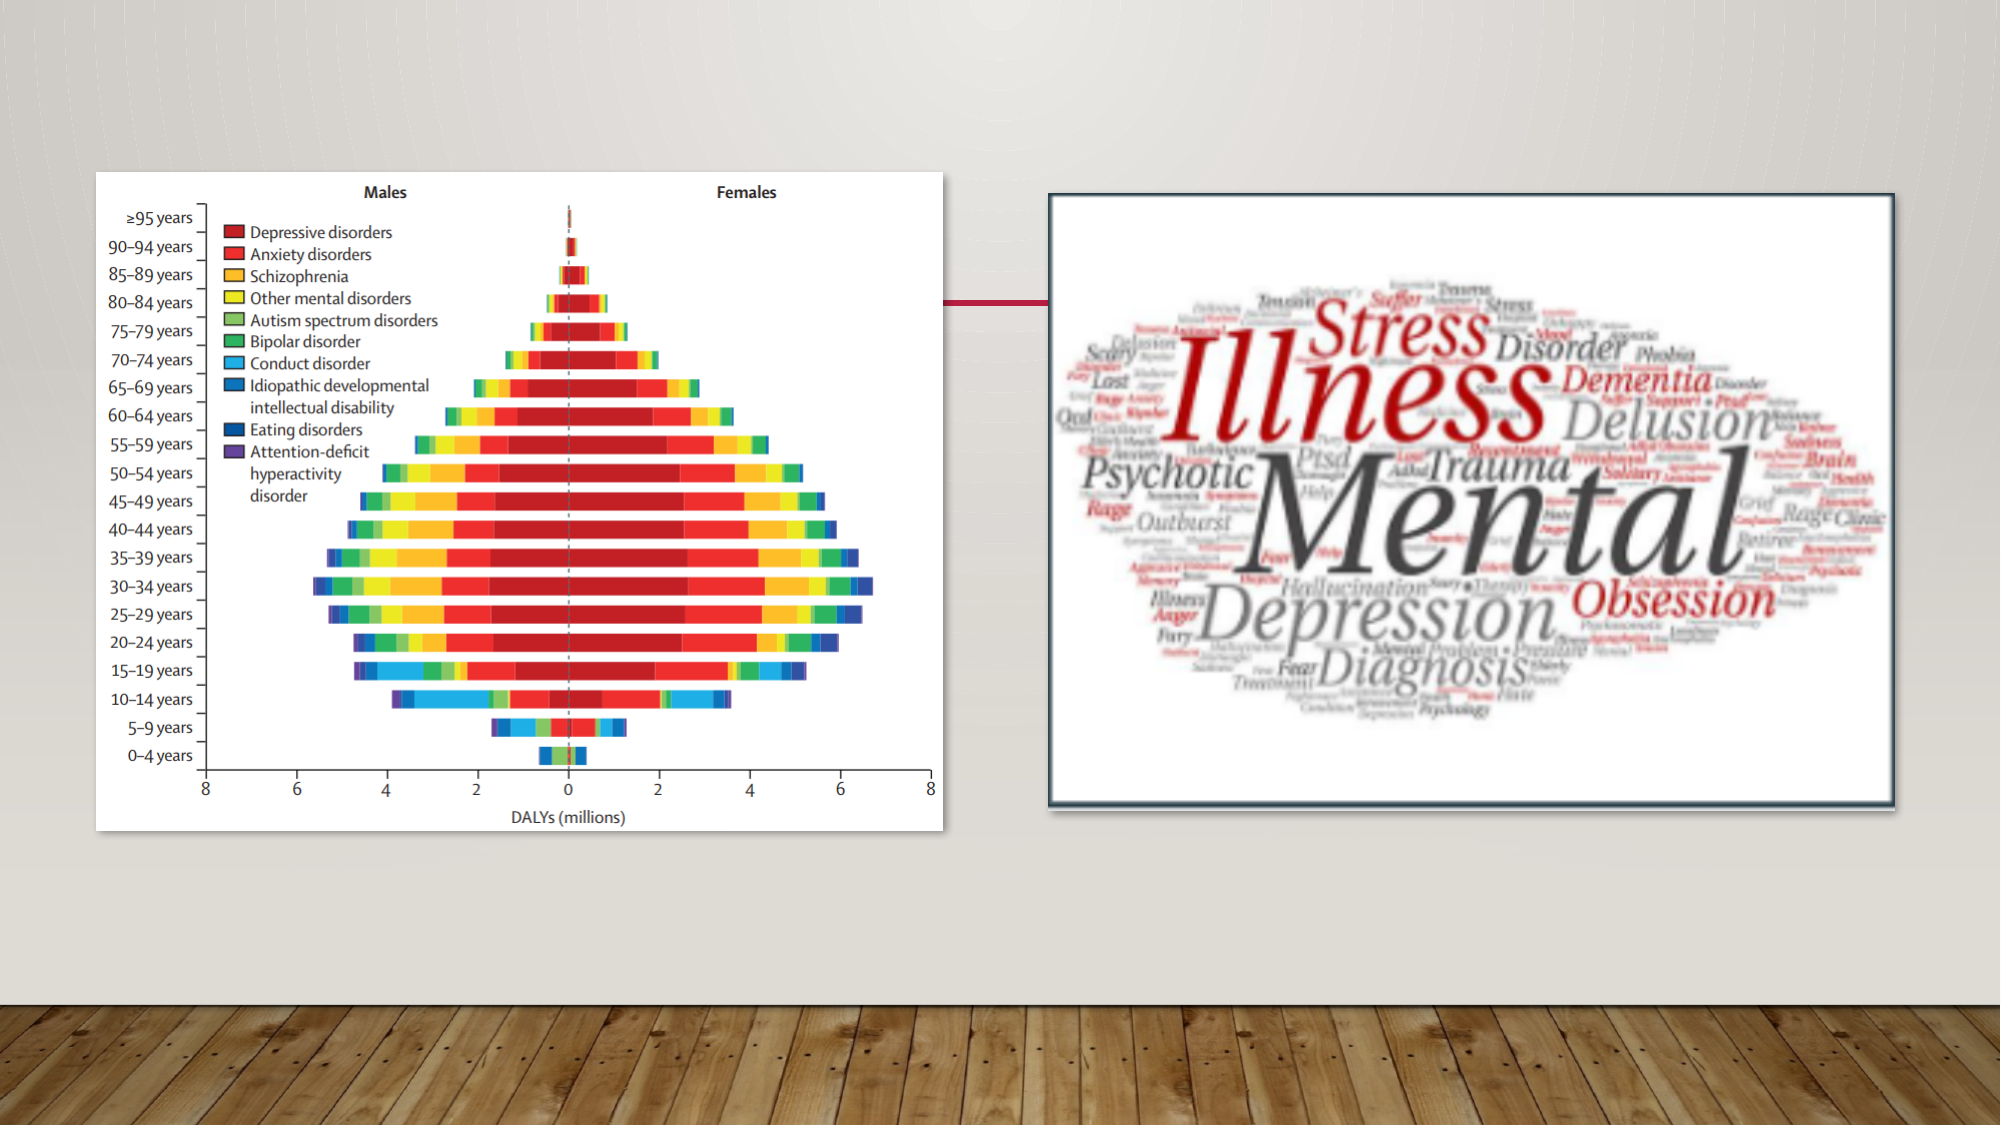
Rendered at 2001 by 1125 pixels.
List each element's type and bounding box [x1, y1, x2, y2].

picture [0, 1006, 2000, 1125]
text_box [0, 330, 2000, 1004]
list [95, 172, 943, 832]
picture [1047, 192, 1895, 812]
